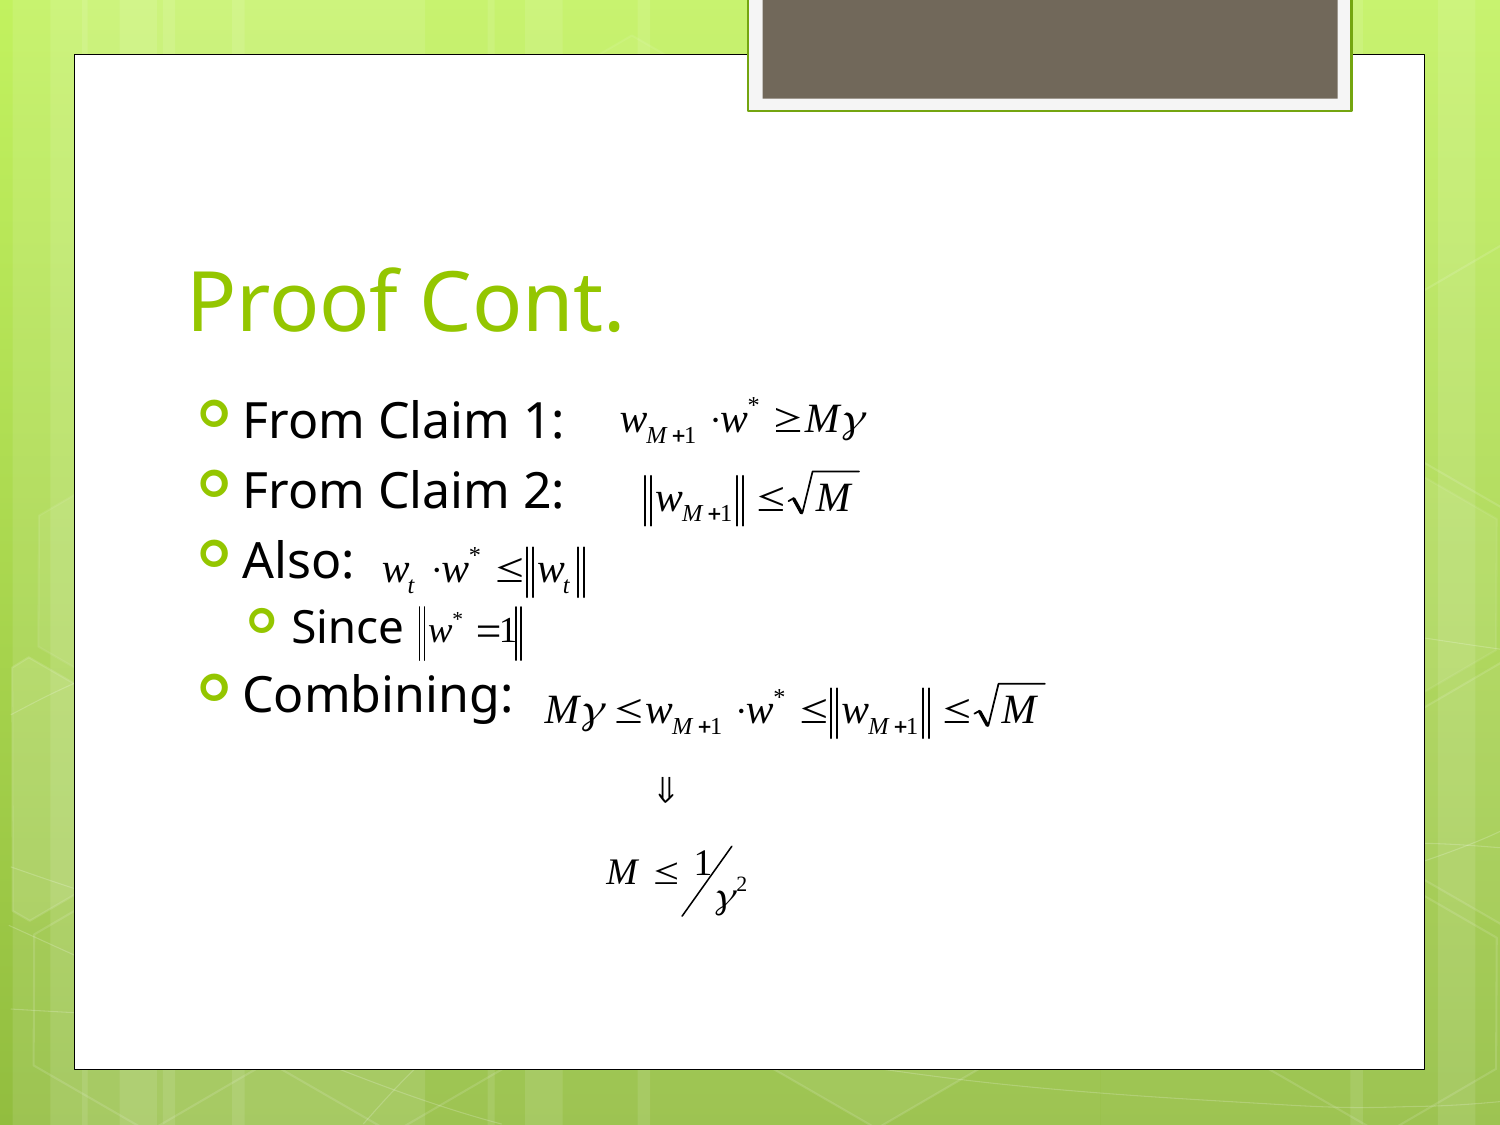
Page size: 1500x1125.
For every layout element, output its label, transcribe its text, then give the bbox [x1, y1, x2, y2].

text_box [599, 837, 757, 926]
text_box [637, 462, 867, 536]
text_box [649, 762, 685, 813]
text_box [537, 674, 1055, 749]
list From Claim 1: From Claim 2: Also: Since Combining: [171, 381, 1283, 957]
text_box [412, 599, 529, 668]
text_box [612, 387, 870, 451]
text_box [374, 537, 594, 608]
title Proof Cont. [171, 168, 1324, 357]
